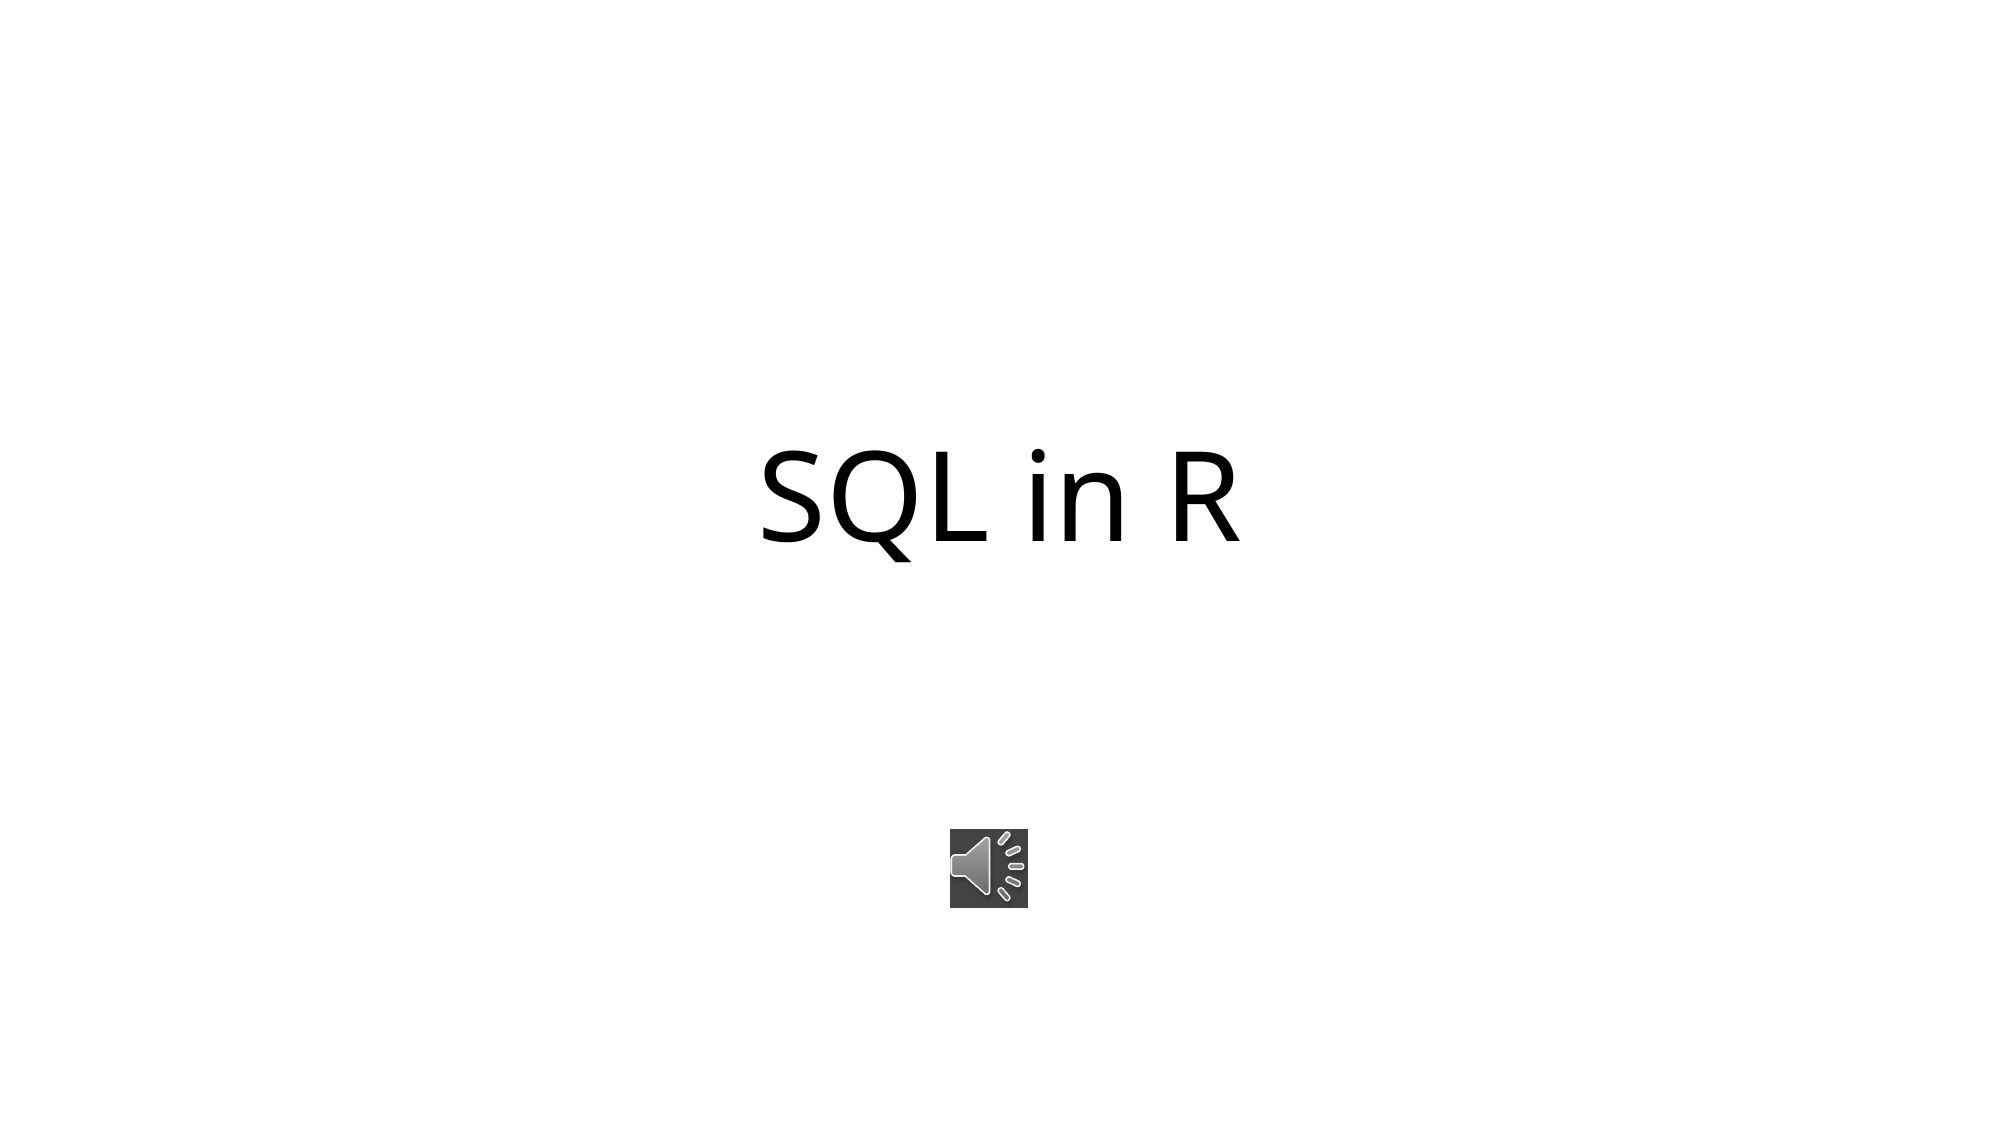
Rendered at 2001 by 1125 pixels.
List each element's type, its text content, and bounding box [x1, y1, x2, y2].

title SQL in R [249, 184, 1750, 576]
picture [949, 828, 1030, 909]
